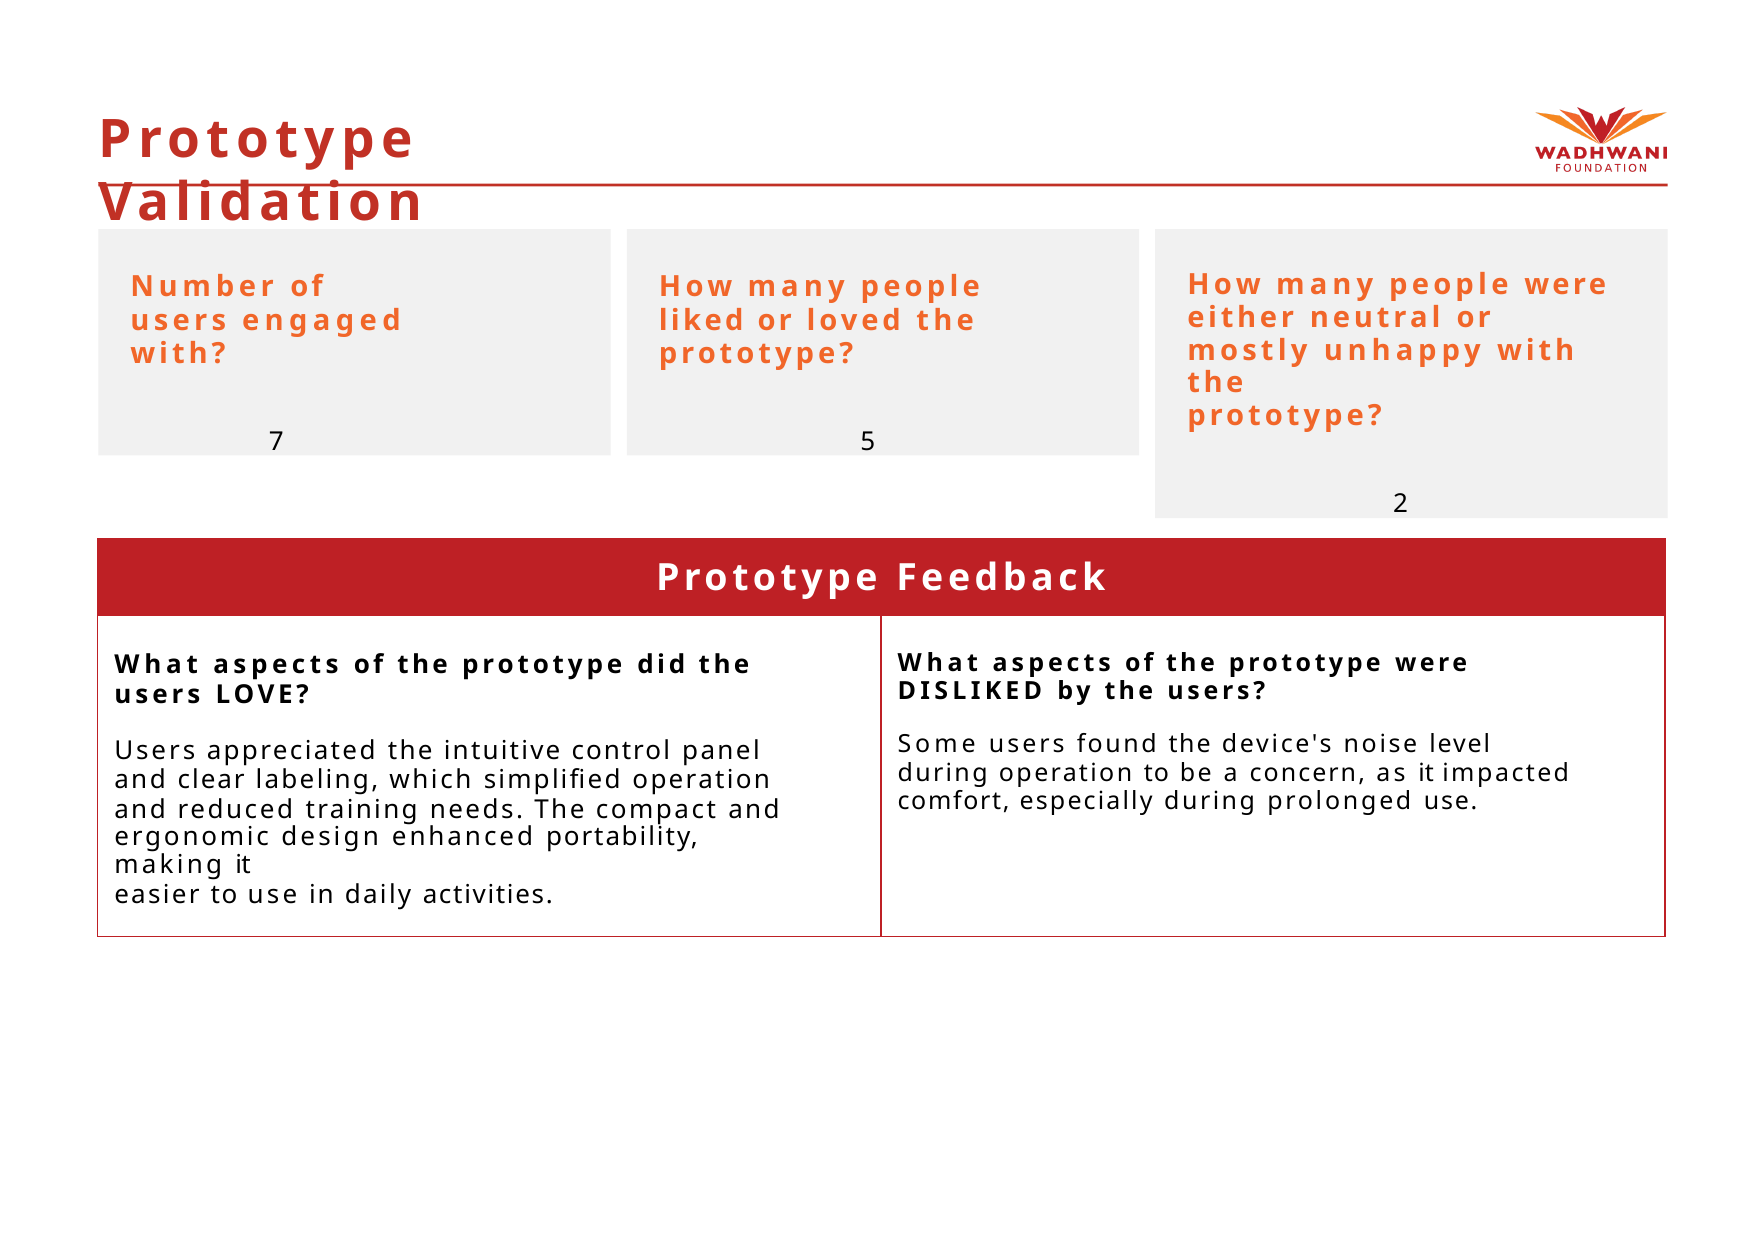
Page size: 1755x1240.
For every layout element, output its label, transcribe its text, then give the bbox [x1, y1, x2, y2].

text_box How many people were either neutral or mostly unhappy with the prototype? 2 [1155, 229, 1668, 519]
table_cell What aspects of the prototype did the users LOVE? Users appreciated the intuitive control panel and clear labeling, which simplified operation and reduced training needs. The compact and ergonomic design enhanced portability, making it easier to use in daily activities. [98, 616, 880, 936]
text_box [740, 183, 1668, 187]
title Prototype Validation [96, 101, 740, 311]
table_cell What aspects of the prototype were DISLIKED by the users? Some users found the device's noise level during operation to be a concern, as it impacted comfort, especially during prolonged use. [882, 616, 1664, 936]
table_header Prototype Feedback [98, 538, 1664, 615]
picture [1533, 103, 1668, 174]
text_box Number of users engaged with? 7 [98, 229, 611, 456]
text_box How many people liked or loved the prototype? 5 [626, 229, 1140, 456]
